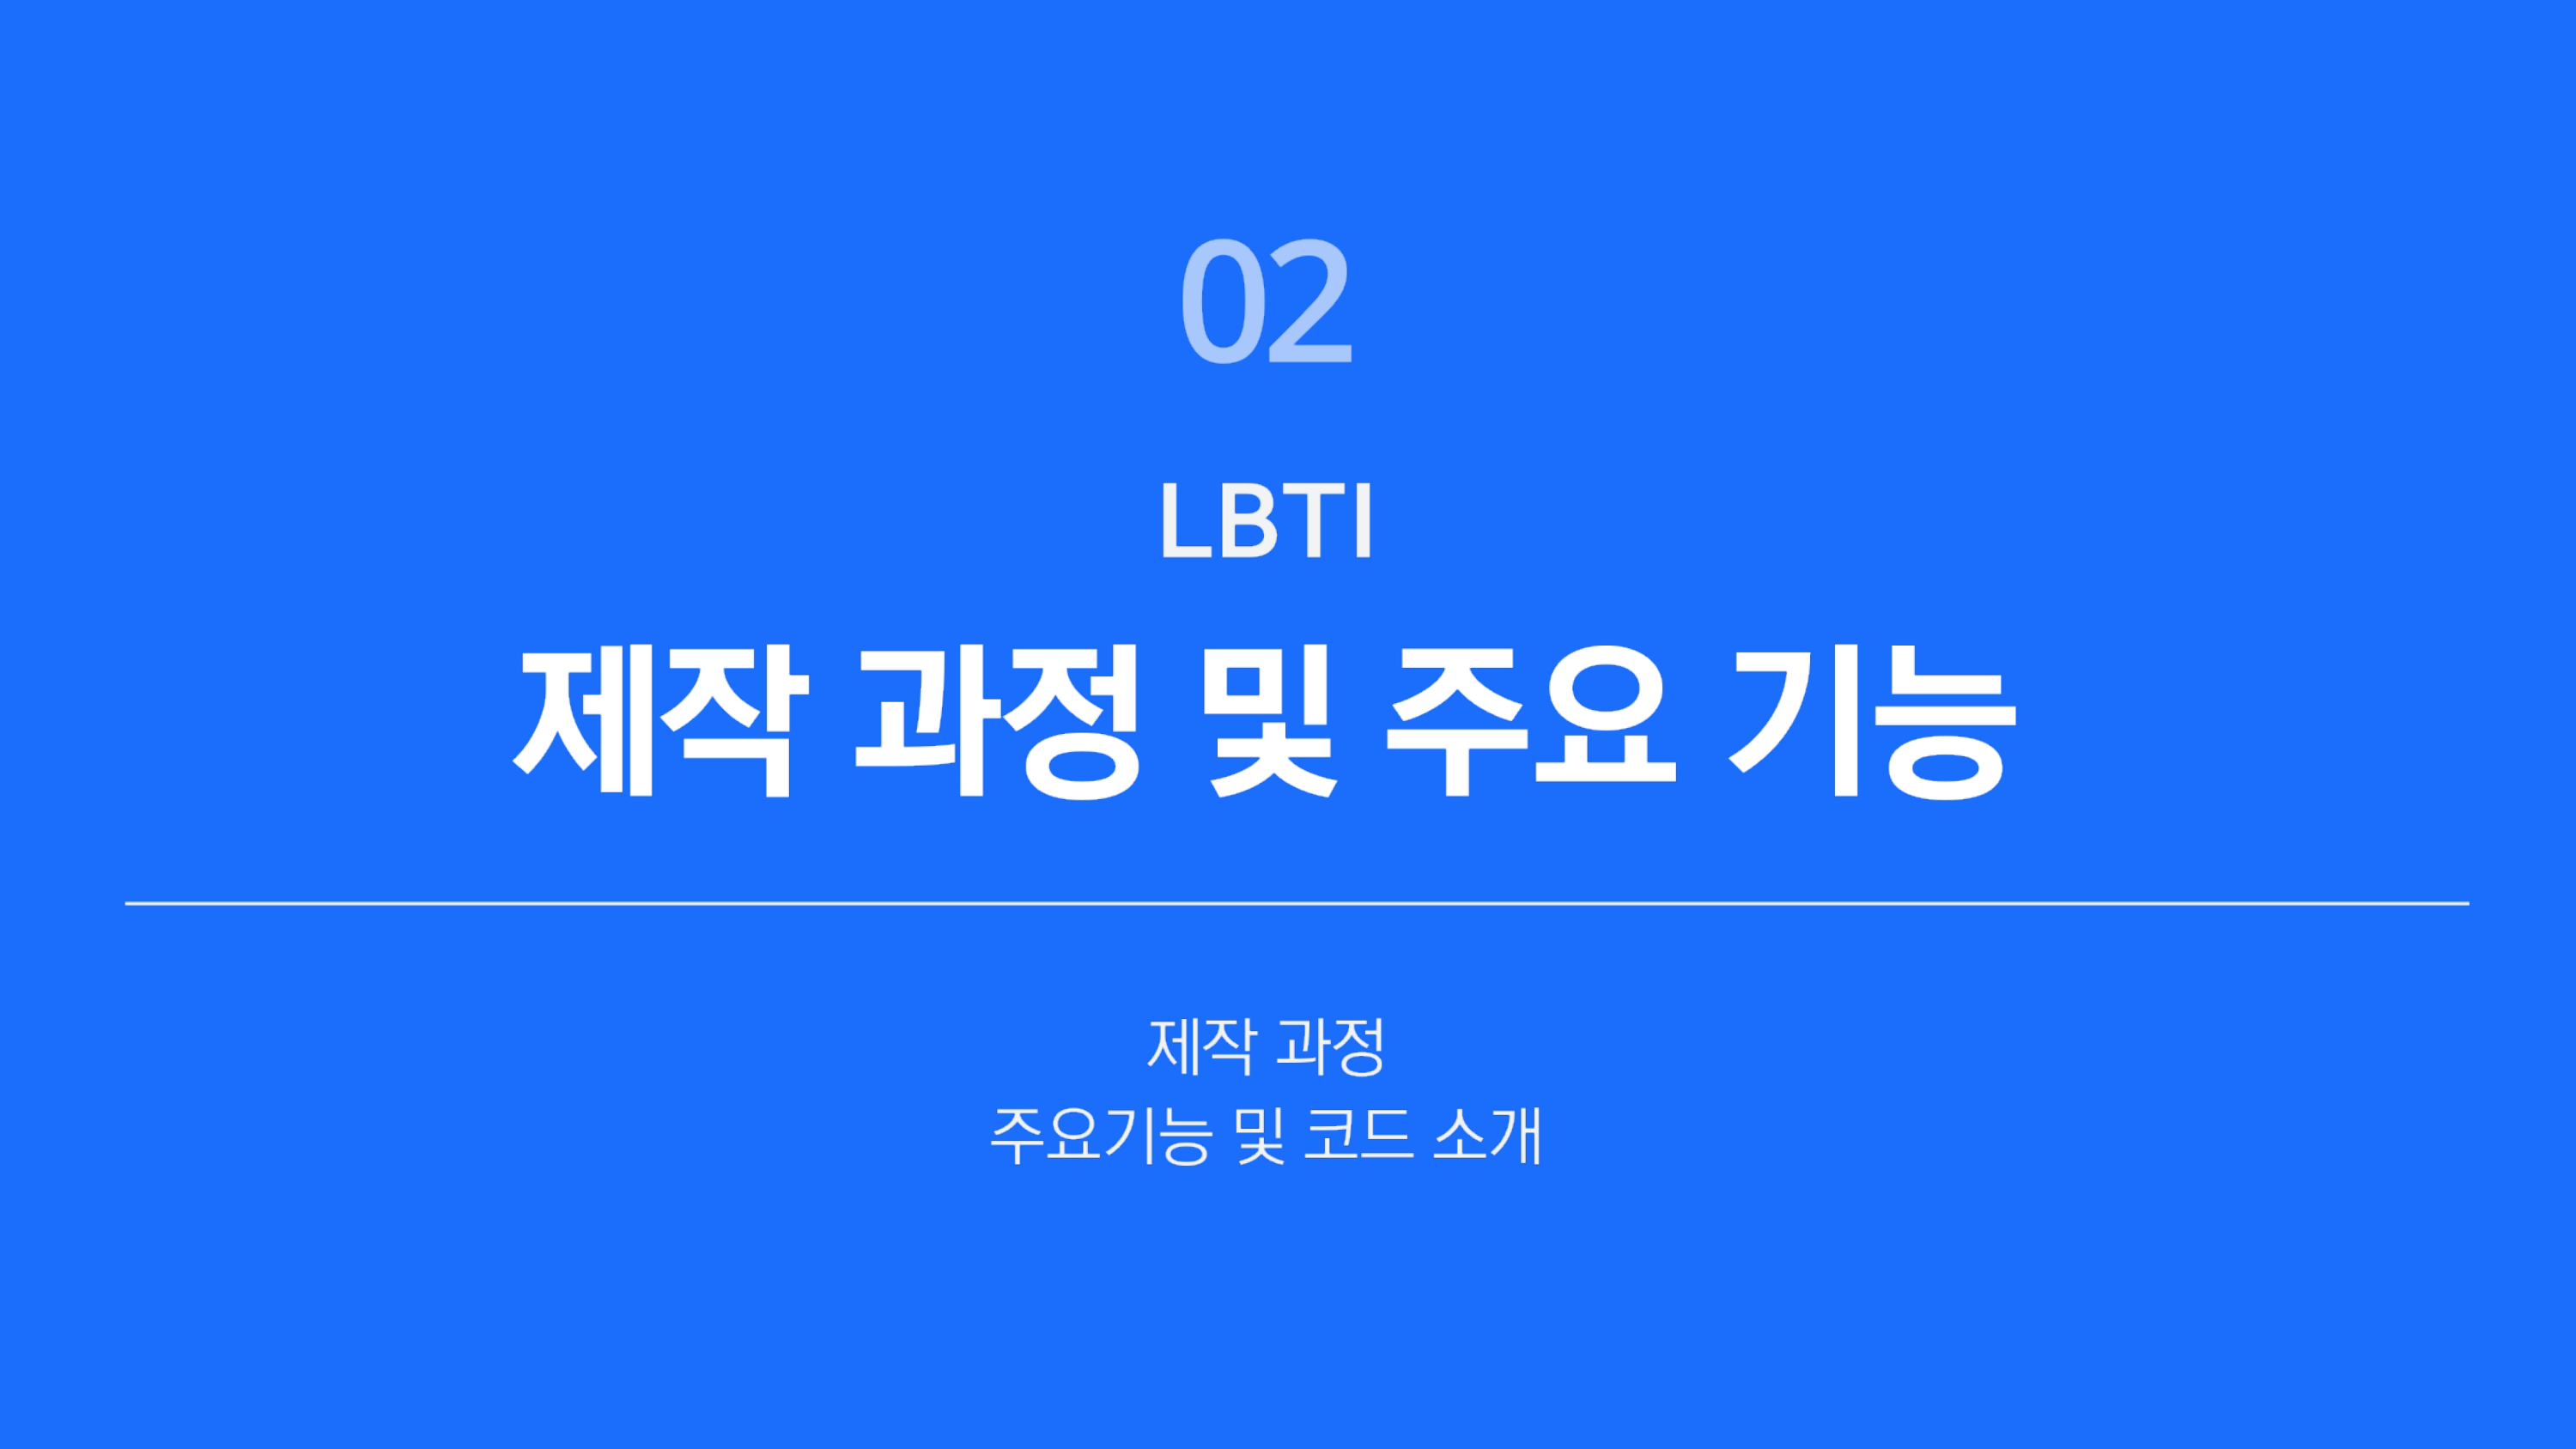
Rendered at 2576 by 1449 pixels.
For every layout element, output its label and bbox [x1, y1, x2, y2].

picture [823, 995, 1571, 1196]
picture [447, 154, 2095, 878]
text_box [106, 901, 2470, 906]
